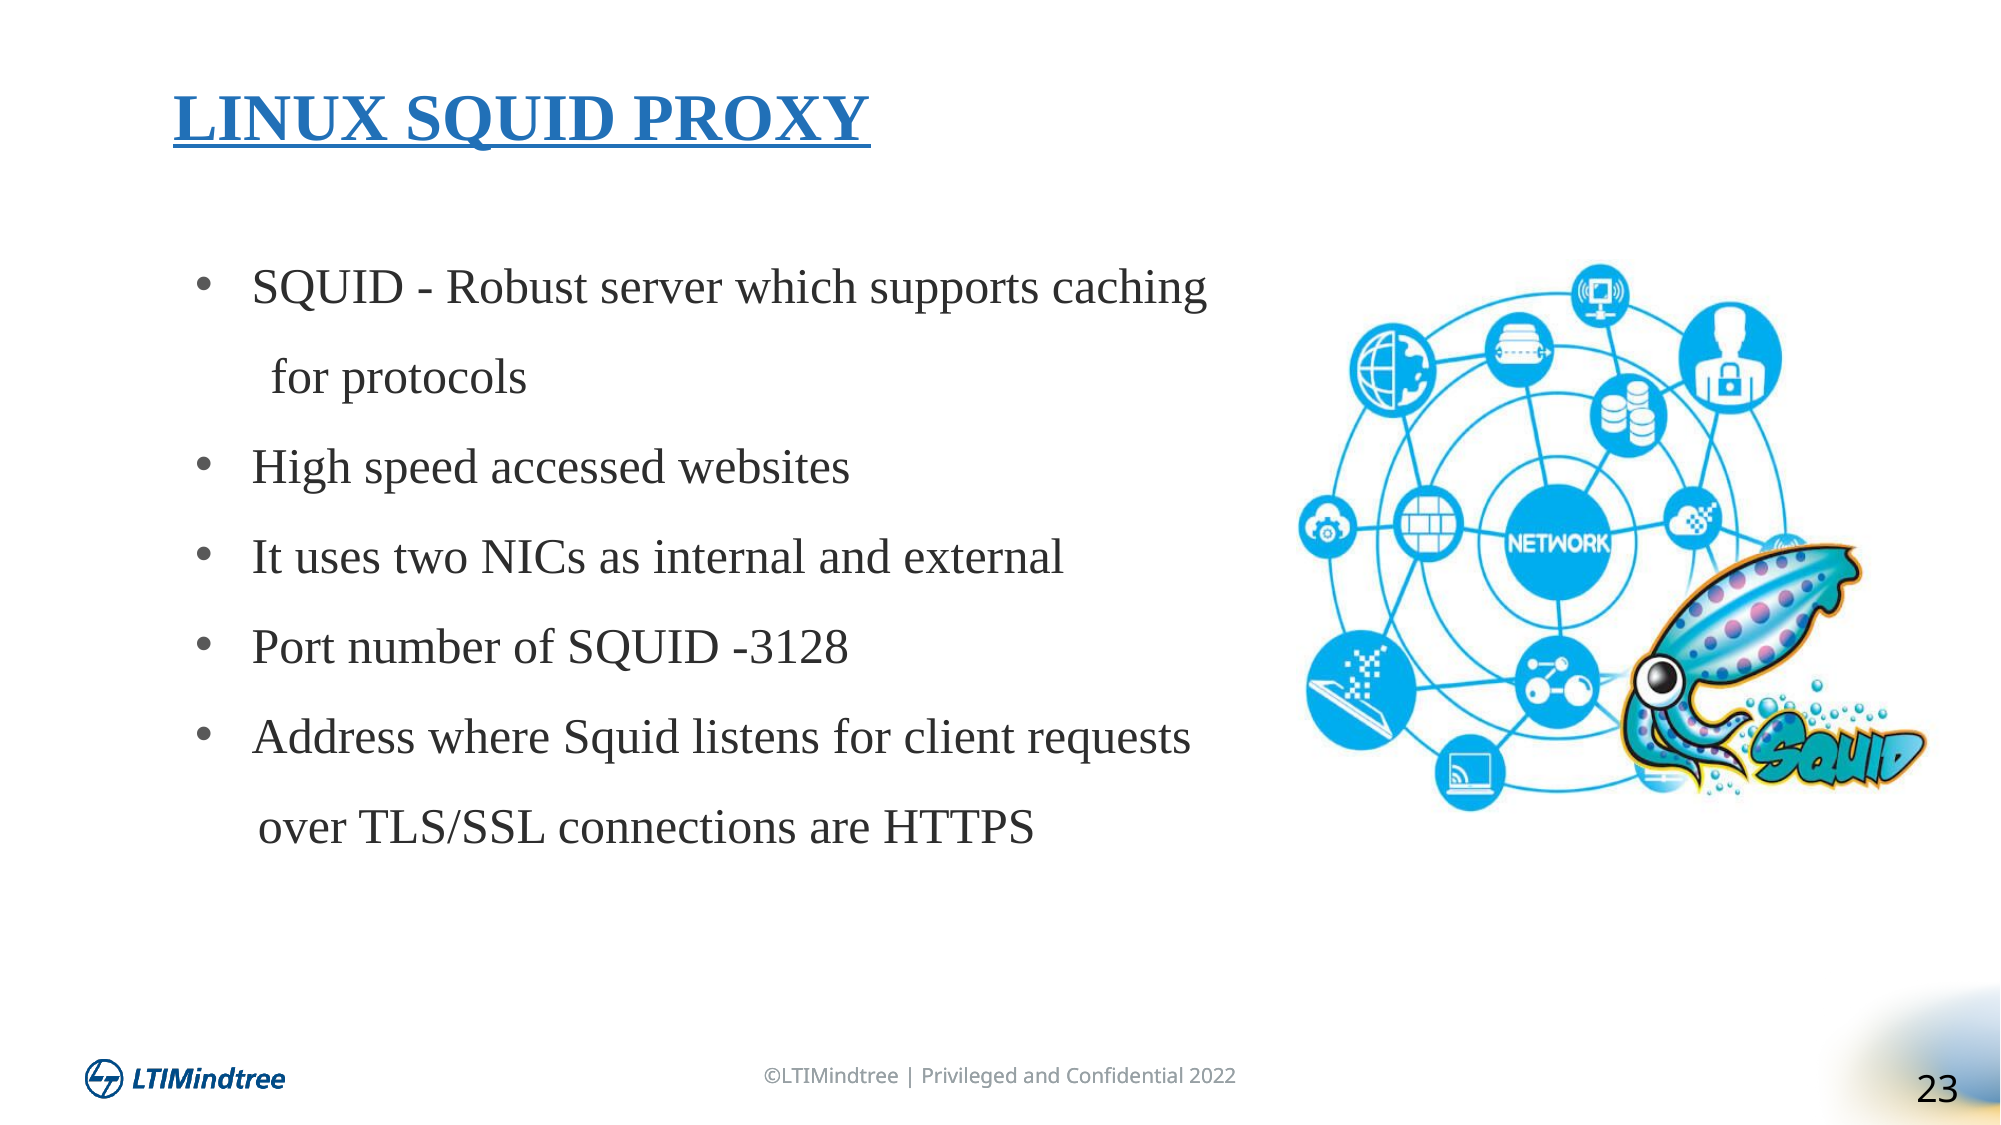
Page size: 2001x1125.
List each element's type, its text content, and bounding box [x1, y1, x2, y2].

picture [1774, 966, 2001, 1125]
list LINUX SQUID PROXY [87, 75, 1913, 147]
picture [1296, 259, 1951, 818]
title SQUID - Robust server which supports caching for protocols High speed accessed websites It uses two NICs as internal and external Port number of SQUID -3128 Address where Squid listens for client requests over TLS/SSL connections are HTTPS [167, 215, 1893, 861]
